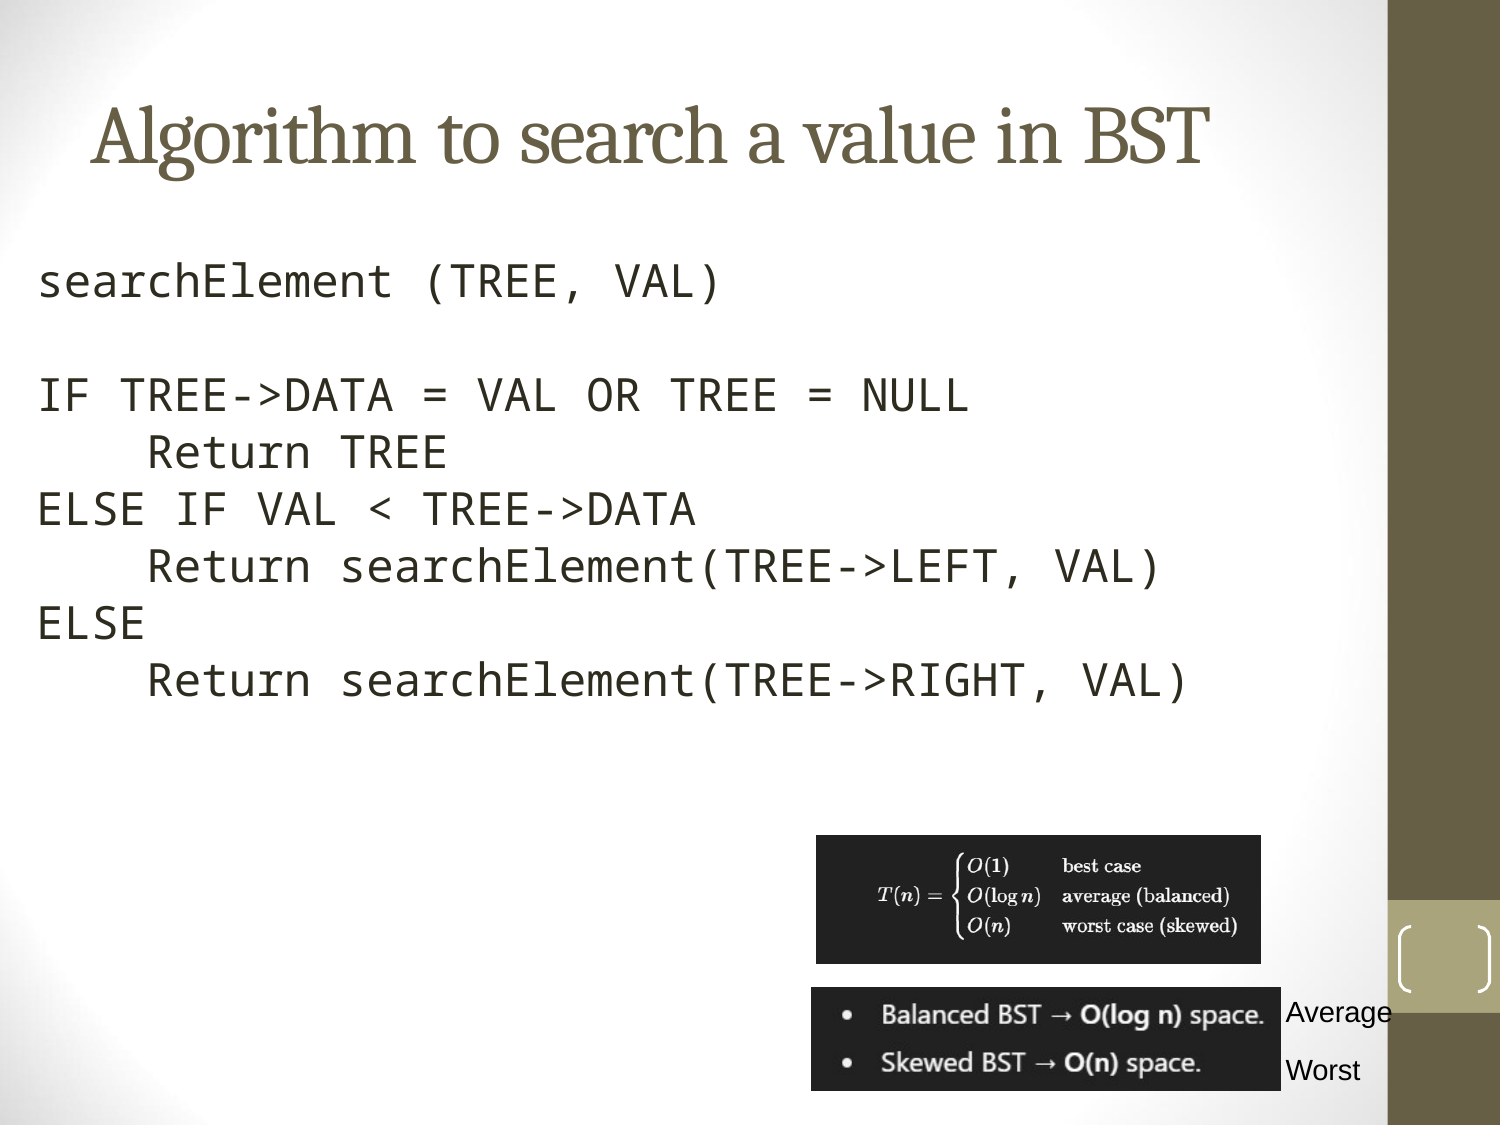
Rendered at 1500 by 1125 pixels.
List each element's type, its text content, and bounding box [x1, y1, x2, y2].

text_box Average Worst [1286, 991, 1397, 1087]
text_box [1398, 925, 1412, 994]
picture [0, 0, 1387, 1125]
title Algorithm to search a value in BST [87, 78, 1413, 249]
text_box searchElement (TREE, VAL) IF TREE->DATA = VAL OR TREE = NULL Return TREE ELSE IF VAL < TREE->DATA Return searchElement(TREE->LEFT, VAL) ELSE Return searchElement(TREE->RIGHT, VAL) [34, 249, 1500, 706]
text_box [1477, 925, 1492, 994]
